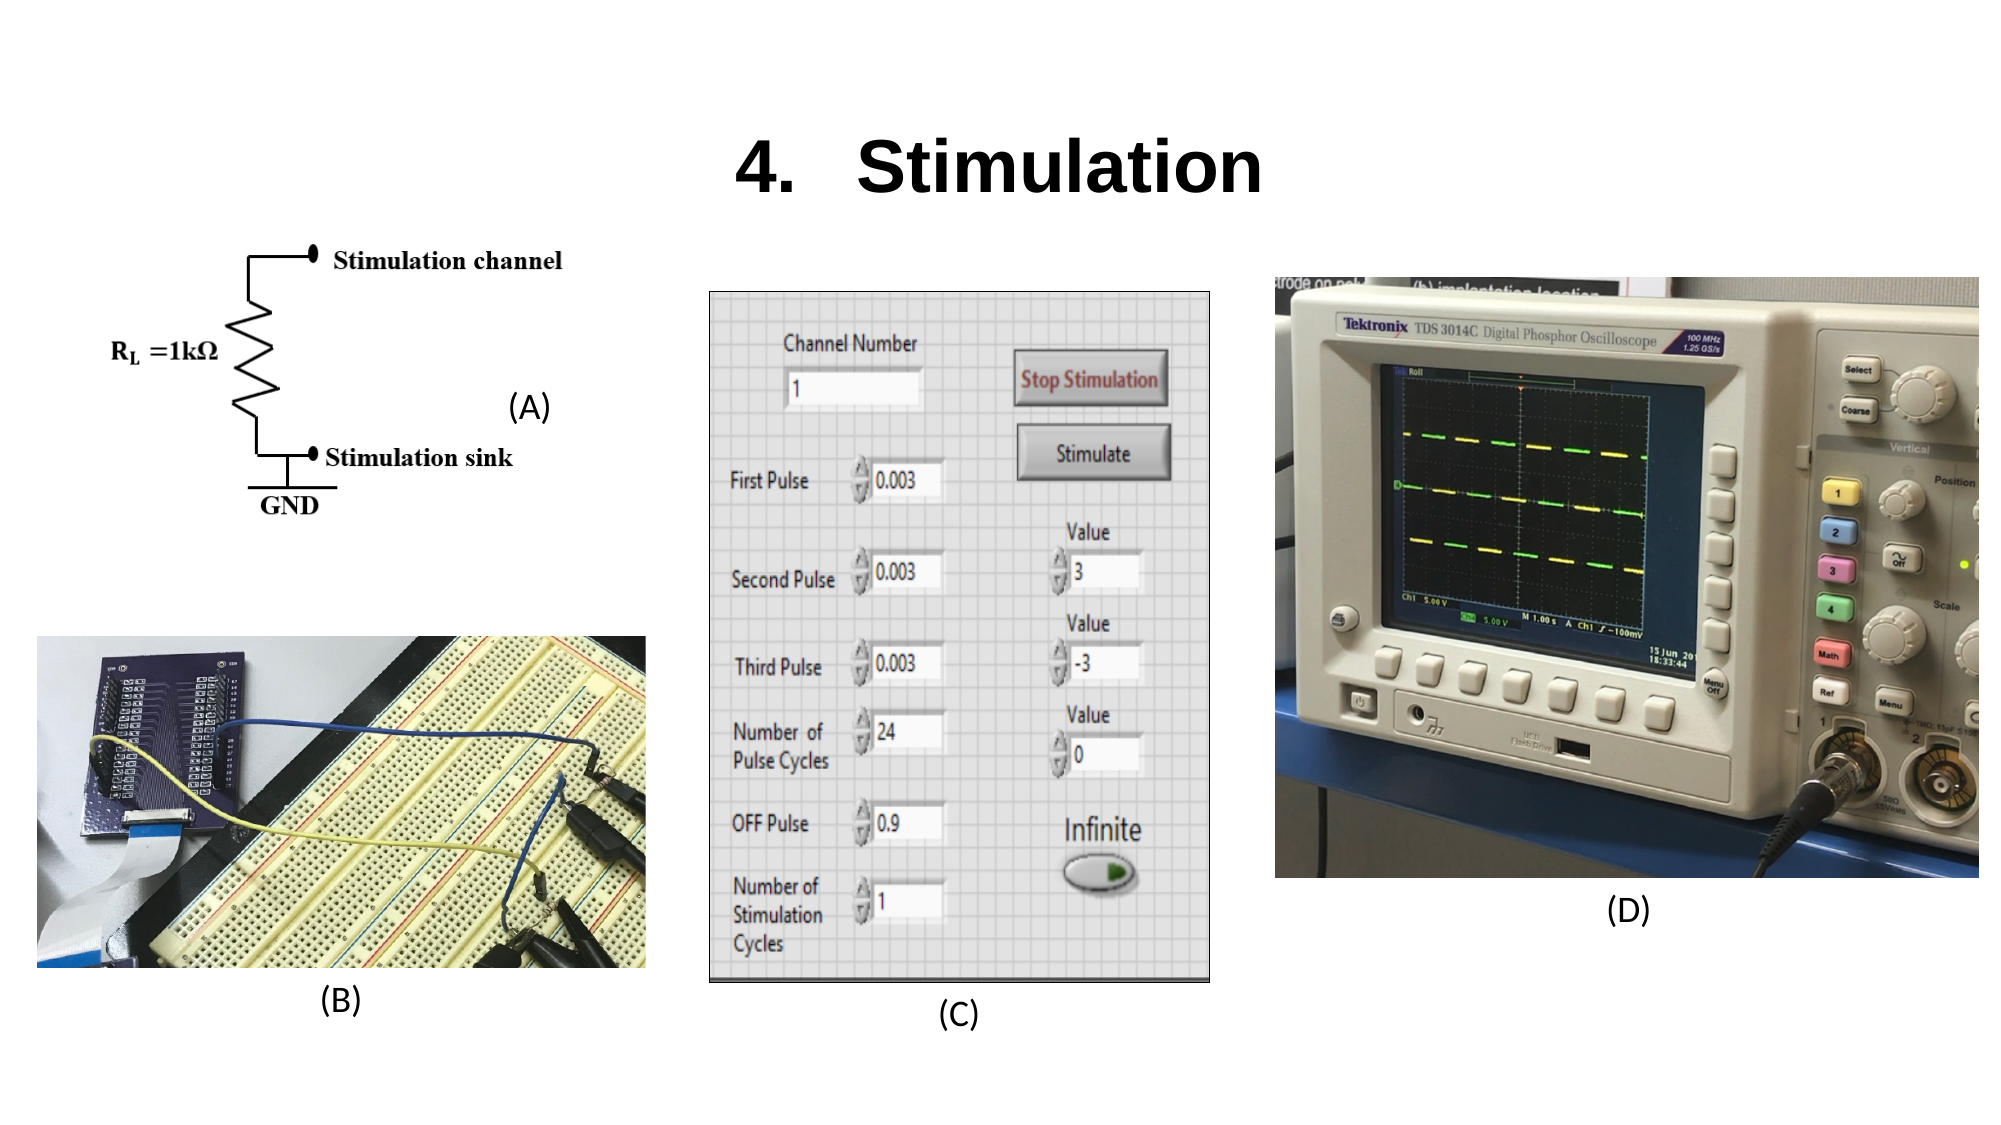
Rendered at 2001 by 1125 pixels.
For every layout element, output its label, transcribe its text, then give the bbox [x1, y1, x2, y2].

picture [709, 291, 1210, 983]
picture [38, 497, 646, 1107]
picture [1275, 277, 1979, 878]
text_box (D) [1591, 878, 1667, 937]
title Stimulation [137, 59, 1863, 278]
text_box (C) [923, 983, 996, 1042]
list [78, 206, 604, 540]
